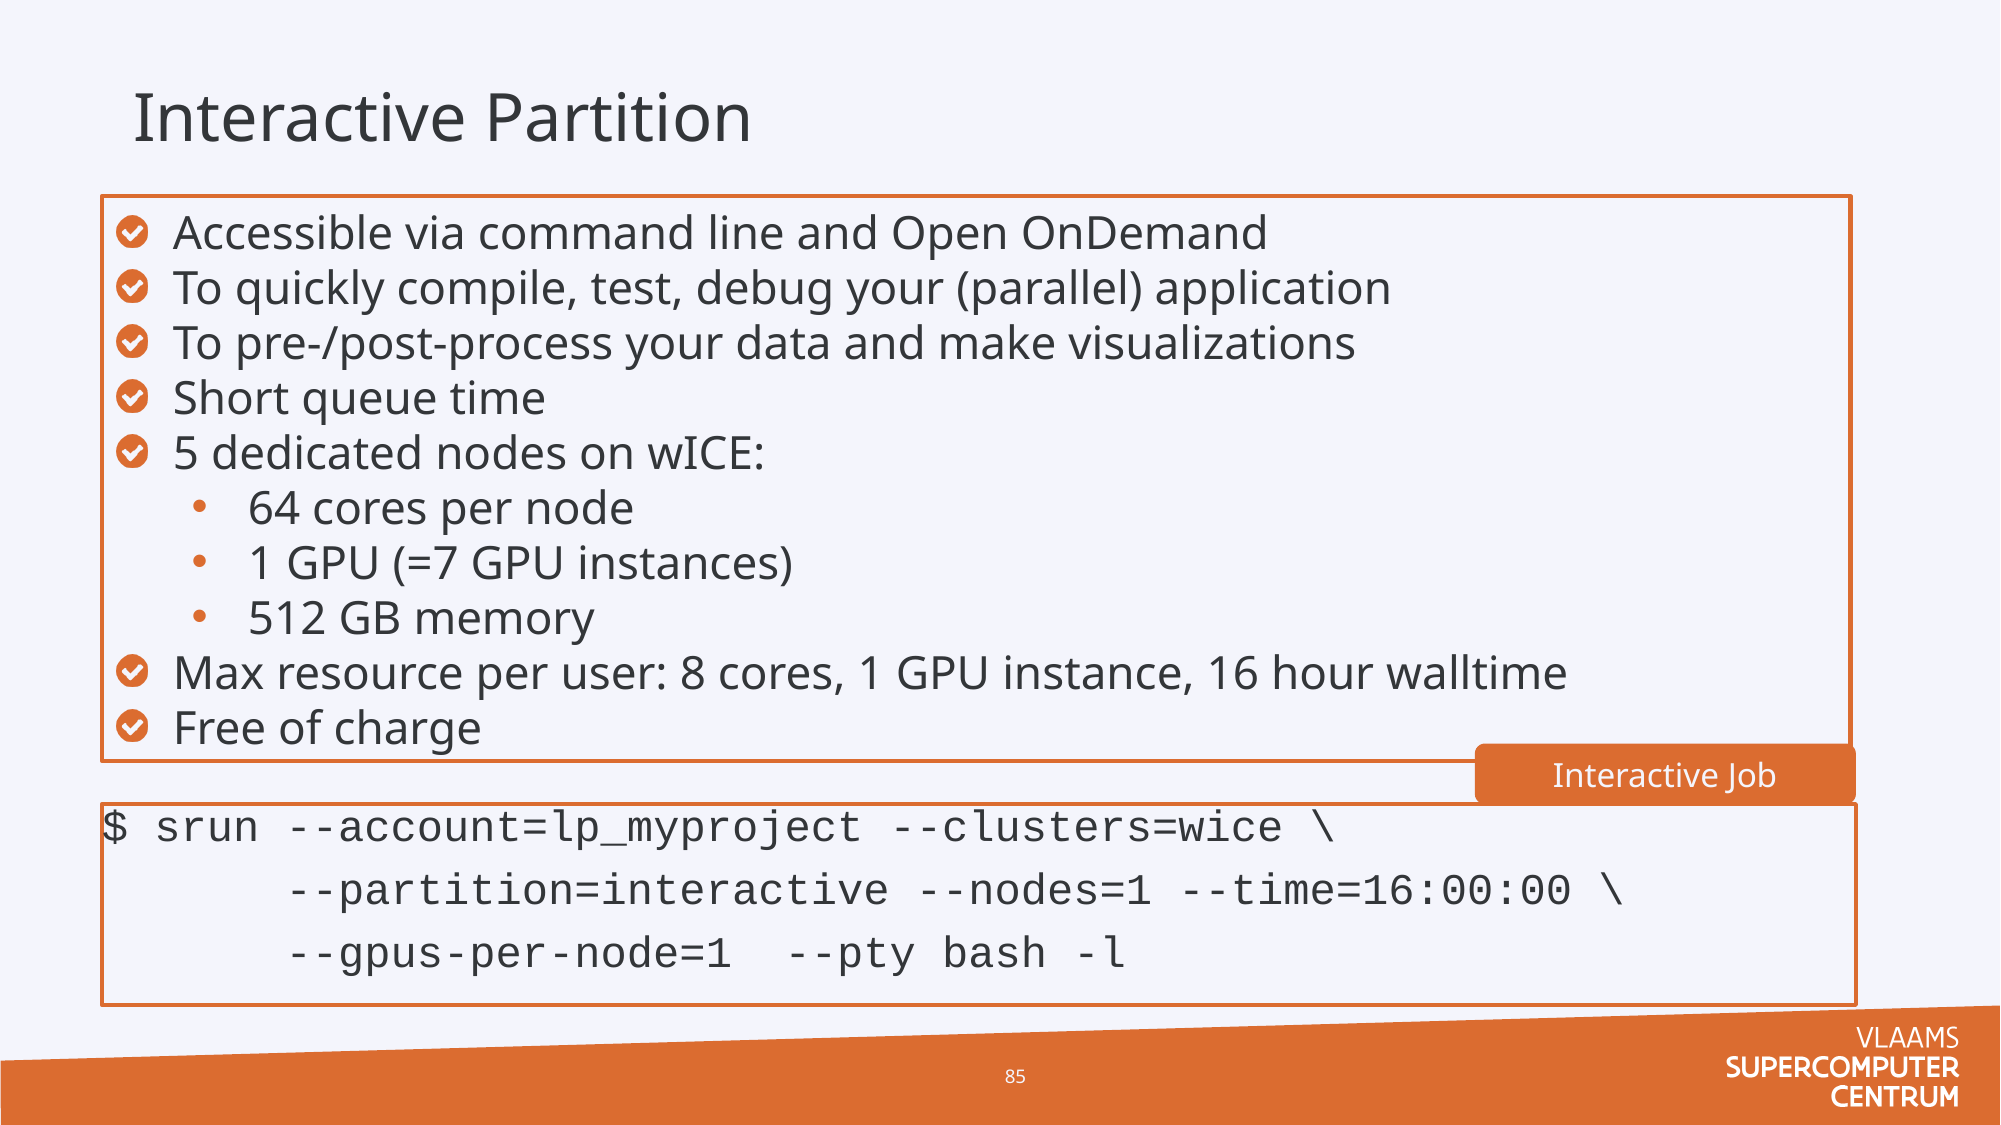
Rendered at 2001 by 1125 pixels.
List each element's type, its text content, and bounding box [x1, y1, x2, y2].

text_box Interactive Partition [118, 54, 1941, 185]
picture [116, 709, 148, 742]
text_box Accessible via command line and Open OnDemand To quickly compile, test, debug your (parallel) application To pre-/post-process your data and make visualizations Short queue time 5 dedicated nodes on wICE: 64 cores per node 1 GPU (=7 GPU instances) 512 GB memory Max resource per user: 8 cores, 1 GPU instance, 16 hour walltime Free of charge [101, 196, 1851, 761]
picture [1725, 1021, 1960, 1117]
picture [116, 379, 148, 413]
list $ srun --account=lp_myproject --clusters=wice \ --partition=interactive --nodes=1 --time=16:00:00 \ --gpus-per-node=1 --pty bash -l [101, 804, 1856, 1005]
picture [116, 269, 148, 303]
slide_number 85 [958, 1047, 1042, 1108]
picture [116, 654, 148, 687]
text_box Interactive Job [1473, 742, 1857, 806]
picture [116, 434, 148, 468]
picture [116, 215, 148, 248]
picture [116, 324, 148, 358]
